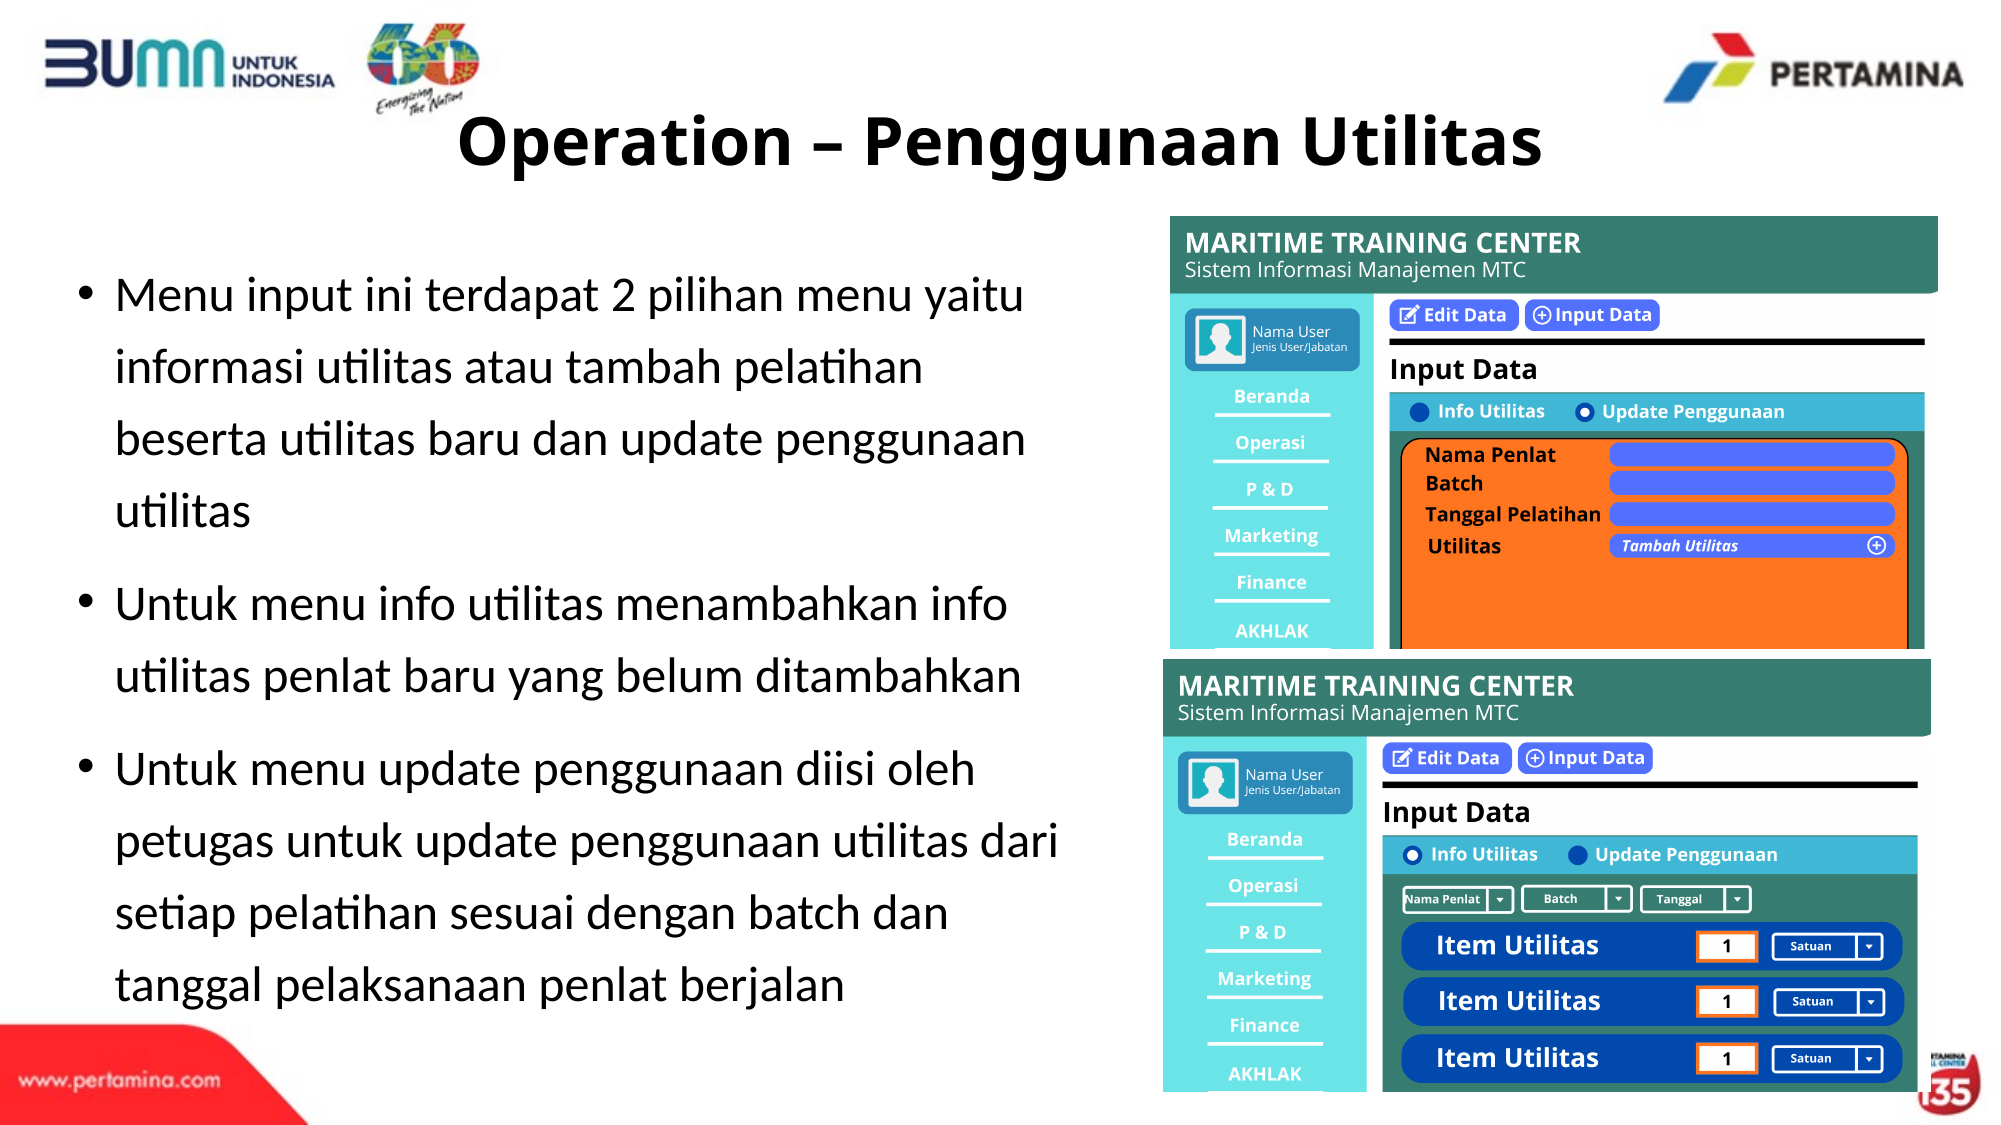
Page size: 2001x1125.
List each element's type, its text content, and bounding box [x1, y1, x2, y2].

title Operation – Penggunaan Utilitas [137, 82, 1863, 206]
list Menu input ini terdapat 2 pilihan menu yaitu informasi utilitas atau tambah pelatihan beserta utilitas baru dan update penggunaan utilitas Untuk menu info utilitas menambahkan info utilitas penlat baru yang belum ditambahkan Untuk menu update penggunaan diisi oleh petugas untuk update penggunaan utilitas dari setiap pelatihan sesuai dengan batch dan tanggal pelaksanaan penlat berjalan [62, 242, 1097, 1041]
picture [0, 0, 2001, 1125]
